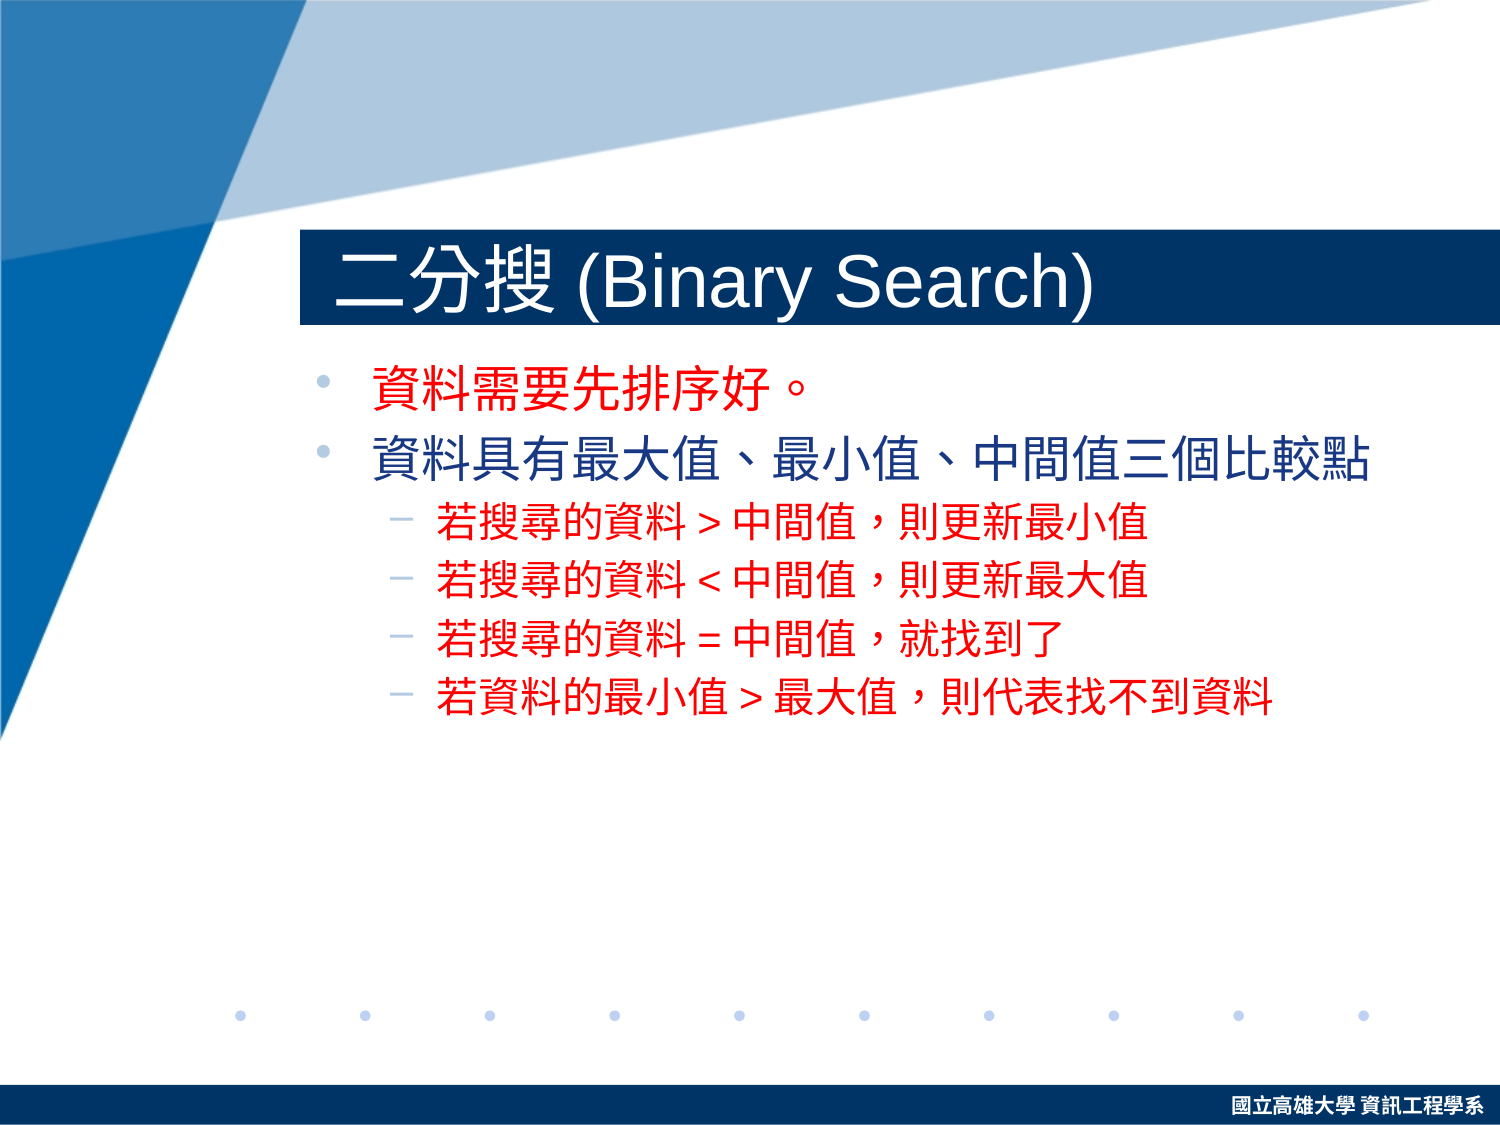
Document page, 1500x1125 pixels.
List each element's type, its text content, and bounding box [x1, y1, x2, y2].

list 資料需要先排序好。 資料具有最大值、最小值、中間值三個比較點 若搜尋的資料>中間值，則更新最小值 若搜尋的資料<中間值，則更新最大值 若搜尋的資料=中間值，就找到了 若資料的最小值>最大值，則代表找不到資料 [300, 350, 1475, 1013]
picture [0, 0, 1500, 842]
title 二分搜(Binary Search) [300, 229, 1500, 325]
